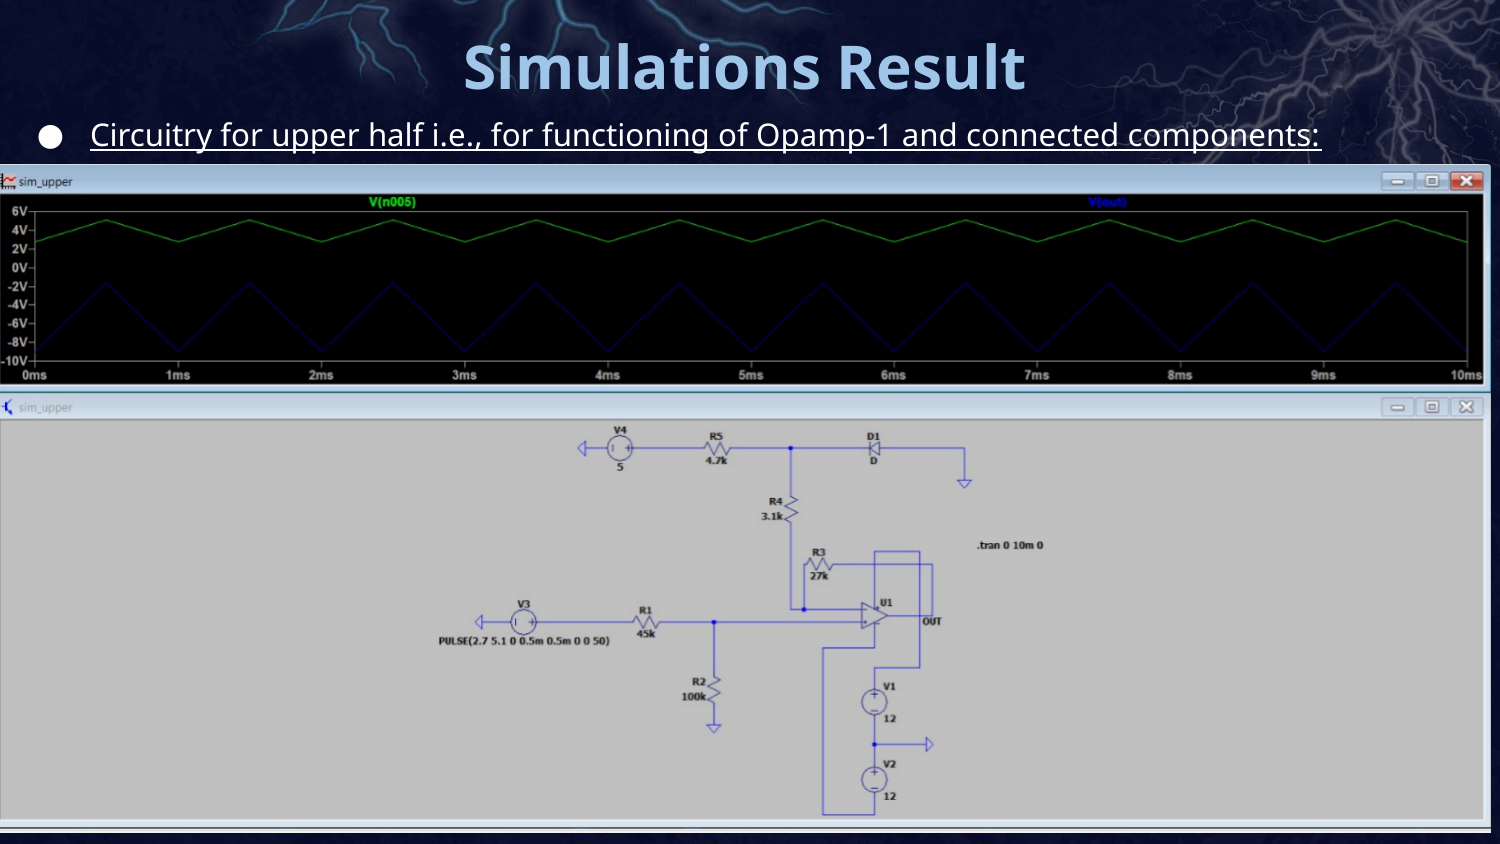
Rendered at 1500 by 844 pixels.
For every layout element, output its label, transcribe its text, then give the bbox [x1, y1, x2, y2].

text_box Circuitry for upper half i.e., for functioning of Opamp-1 and connected components: [0, 94, 1482, 162]
picture [0, 164, 1491, 833]
title Simulations Result [77, 40, 1414, 94]
